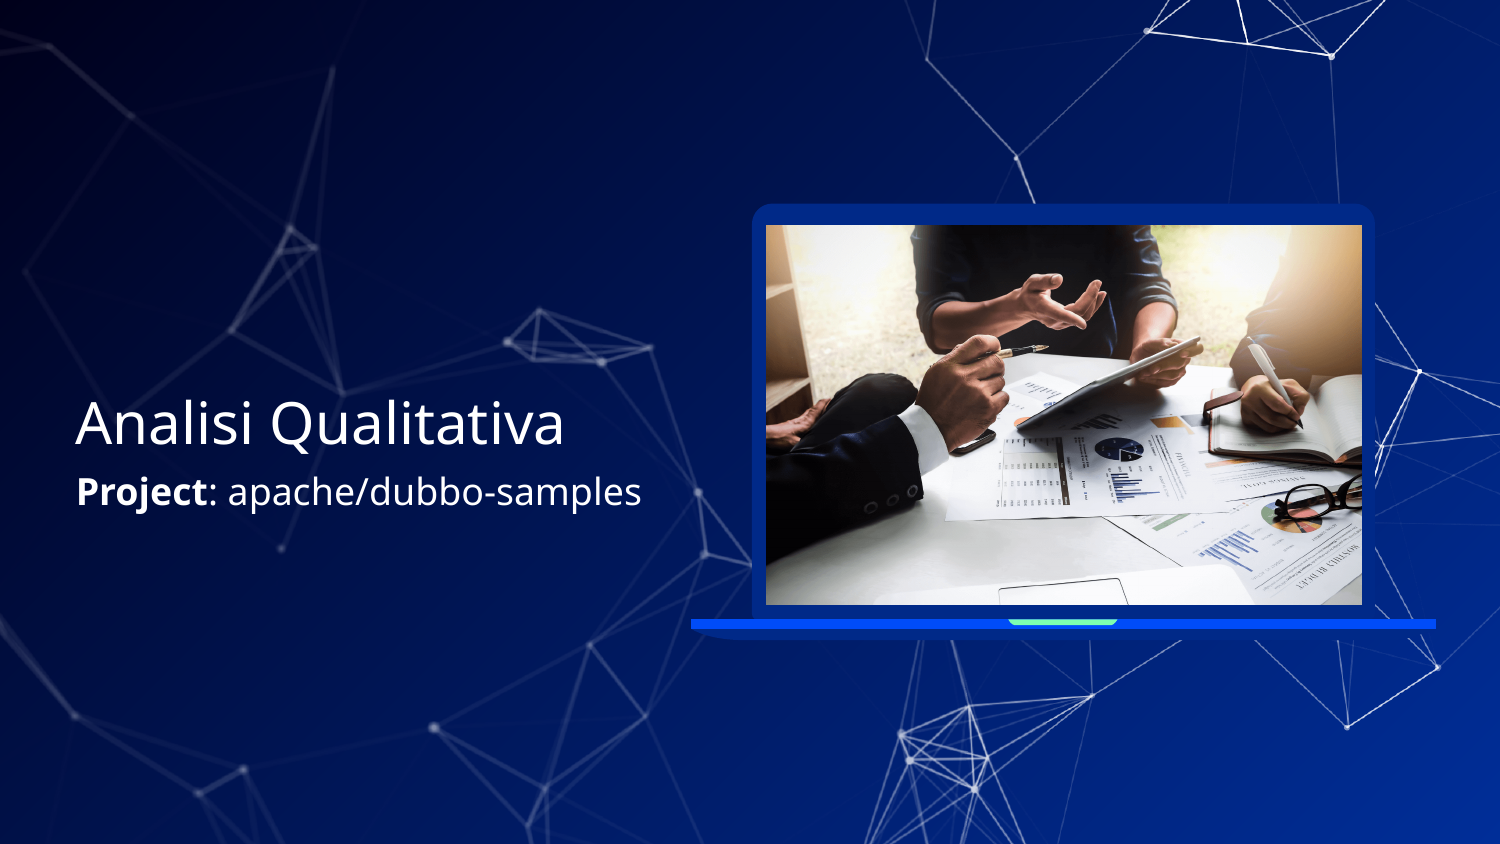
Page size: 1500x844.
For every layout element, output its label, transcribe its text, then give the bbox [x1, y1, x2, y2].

text_box Analisi Qualitativa Project: apache/dubbo-samples [75, 87, 710, 812]
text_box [690, 203, 1437, 641]
picture [0, 0, 1500, 844]
